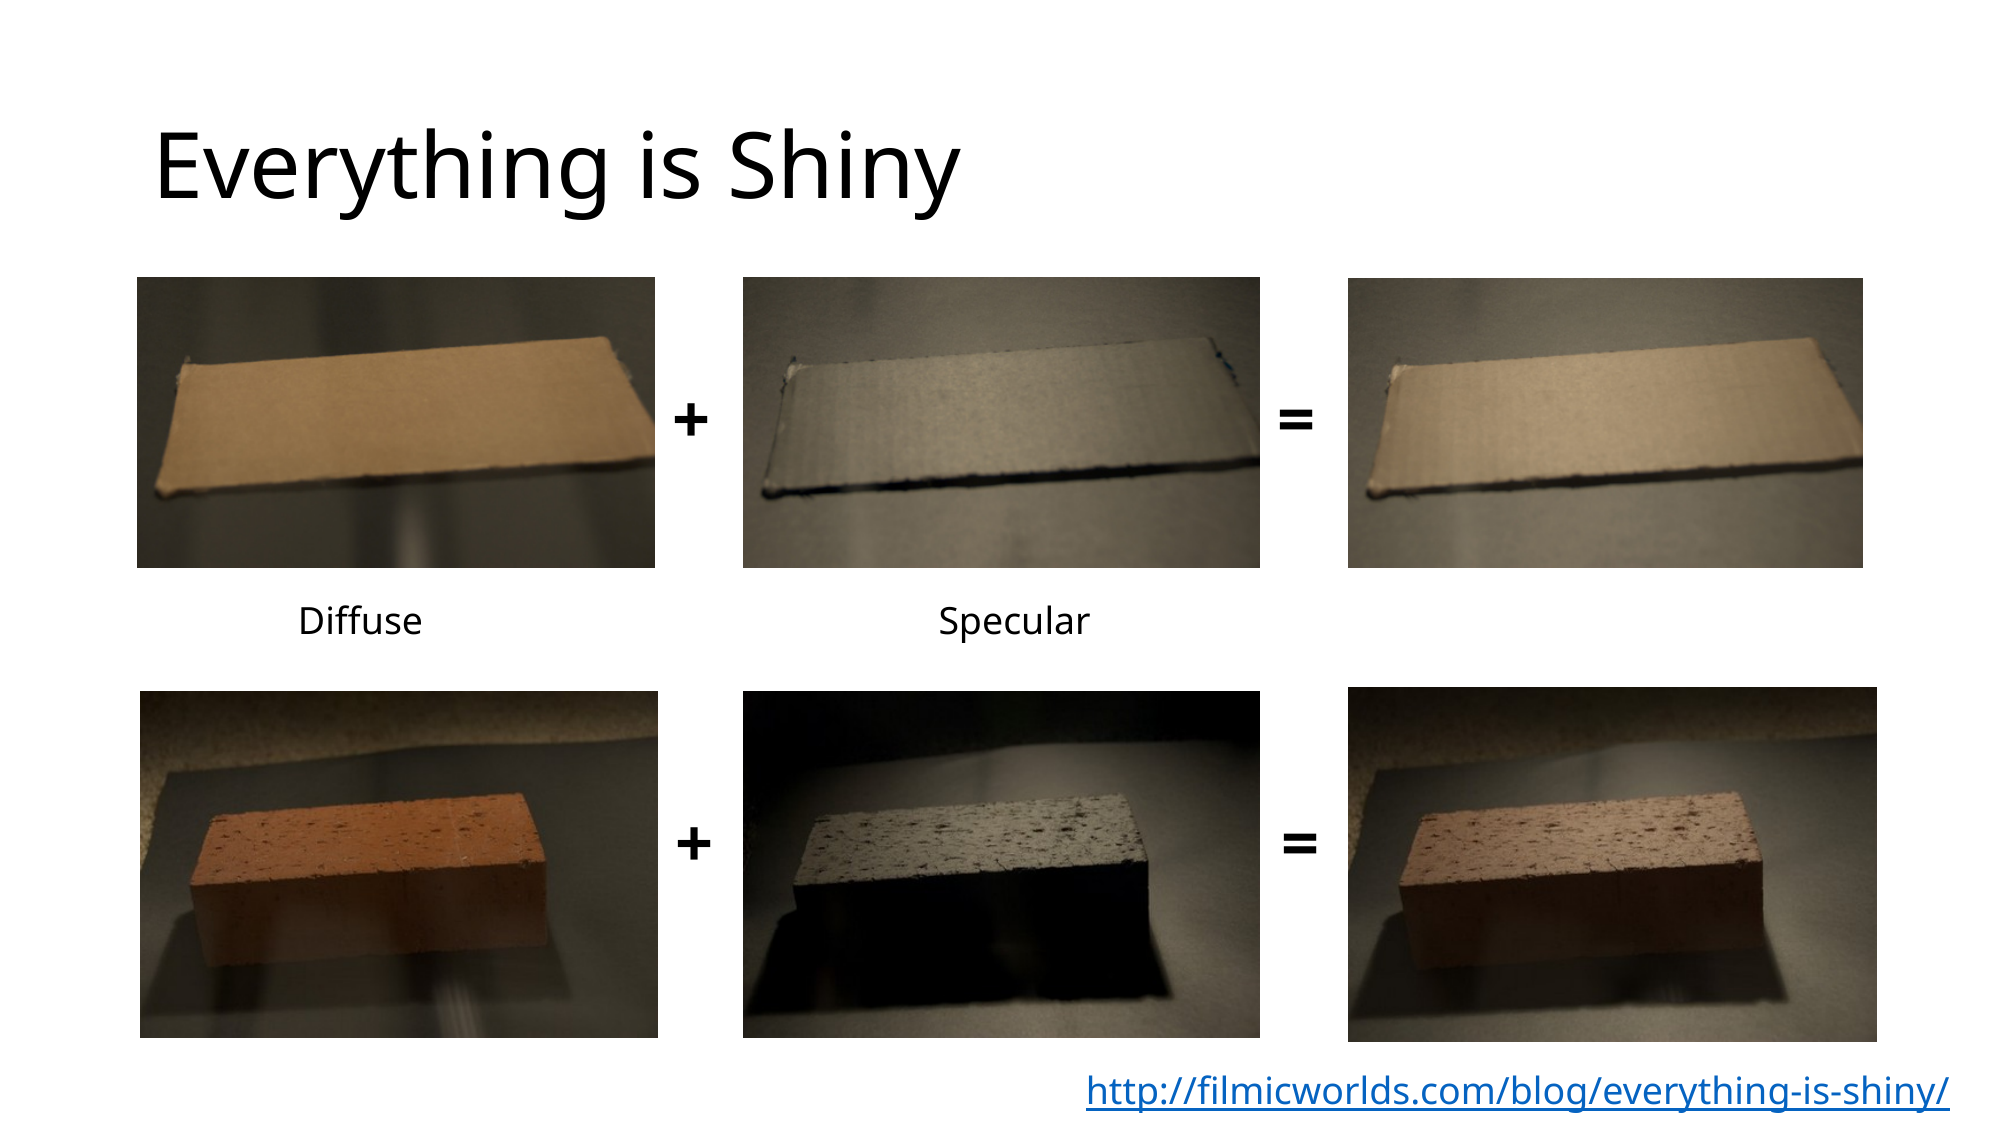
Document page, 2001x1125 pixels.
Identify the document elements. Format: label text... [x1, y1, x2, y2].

text_box http://filmicworlds.com/blog/everything-is-shiny/ [1071, 1059, 1966, 1125]
text_box Specular [923, 589, 1106, 649]
text_box + [660, 793, 733, 888]
picture [742, 277, 1260, 568]
text_box Diffuse [283, 589, 439, 649]
picture [1348, 687, 1877, 1042]
title Everything is Shiny [137, 59, 1863, 278]
text_box = [1266, 793, 1339, 888]
picture [137, 277, 655, 568]
text_box + [657, 369, 730, 465]
picture [1348, 278, 1863, 568]
text_box = [1263, 369, 1335, 465]
picture [140, 690, 658, 1038]
picture [742, 690, 1260, 1038]
